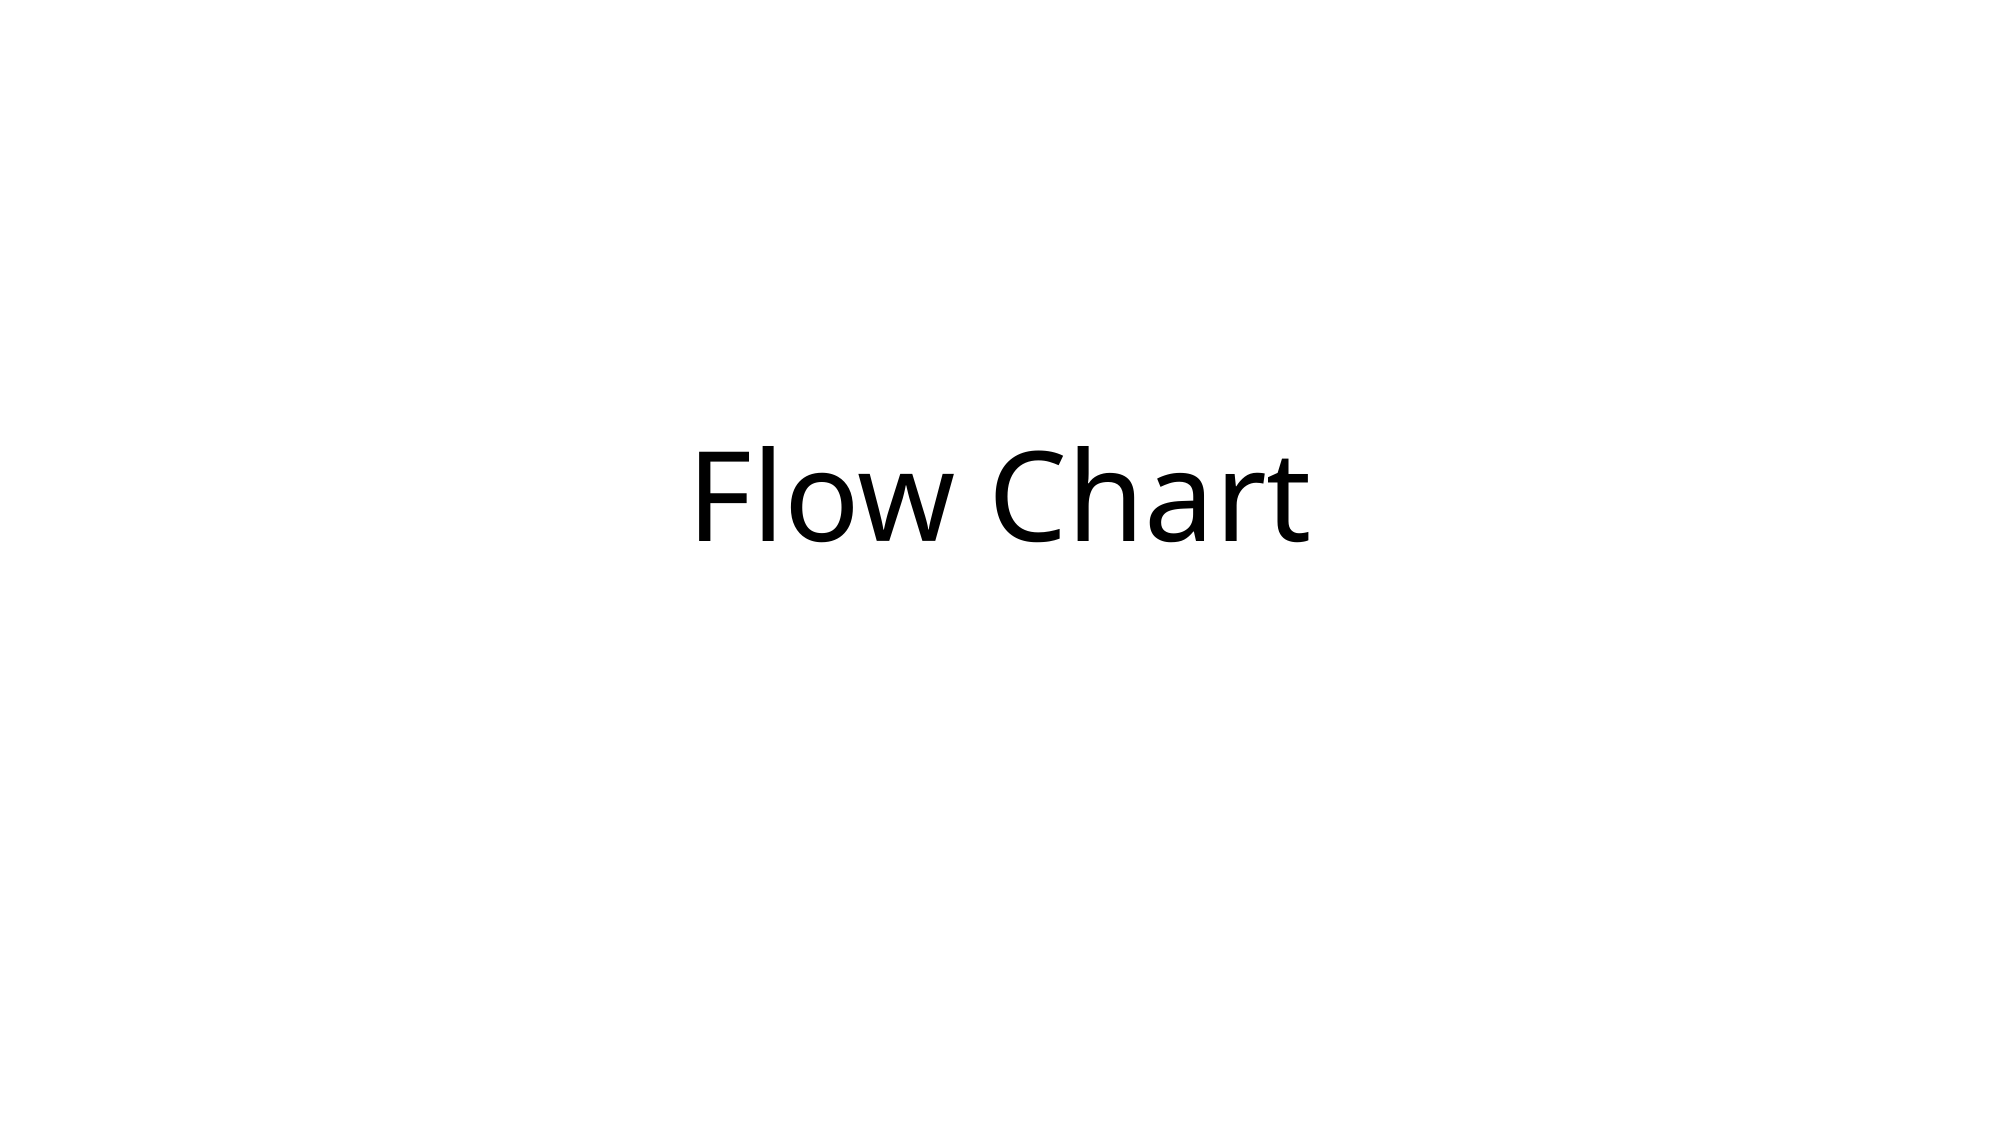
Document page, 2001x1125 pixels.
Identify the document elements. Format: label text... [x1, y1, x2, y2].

title Flow Chart [249, 184, 1750, 576]
